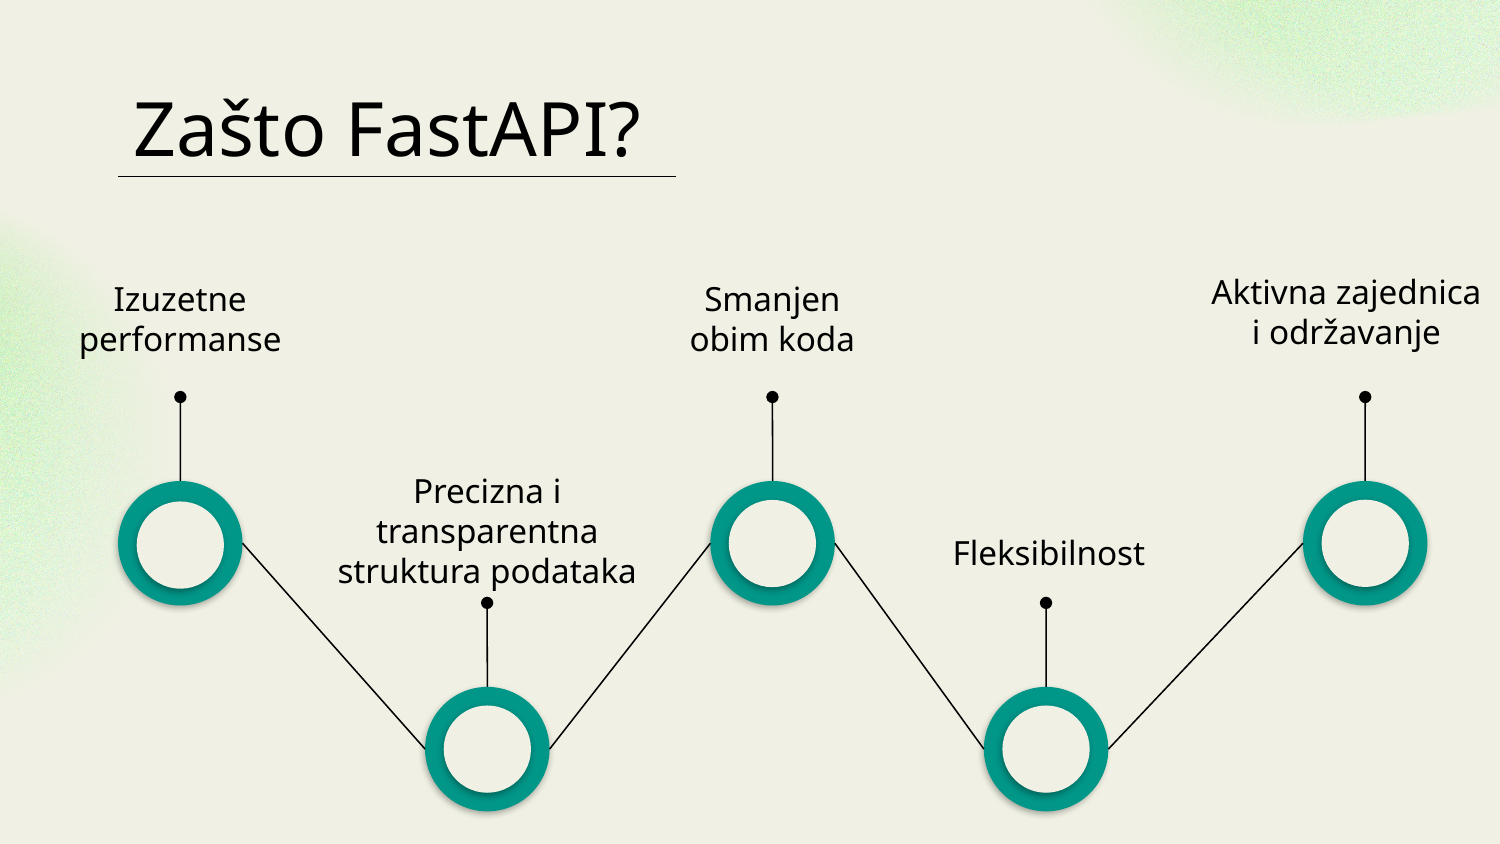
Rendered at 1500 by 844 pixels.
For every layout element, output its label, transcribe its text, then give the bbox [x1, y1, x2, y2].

text_box [728, 499, 817, 588]
title Smanjen obim koda [659, 313, 886, 374]
text_box [984, 687, 1108, 812]
text_box [425, 686, 550, 812]
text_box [549, 542, 711, 750]
title Precizna i transparentna struktura podataka [430, 553, 544, 606]
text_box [242, 542, 426, 750]
title Zašto FastAPI? [118, 66, 1382, 161]
text_box [1302, 481, 1428, 606]
text_box [710, 481, 835, 606]
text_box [1108, 542, 1304, 750]
text_box [1321, 499, 1409, 587]
text_box [136, 501, 224, 589]
title Aktivna zajednica i održavanje [1195, 305, 1499, 366]
title Fleksibilnost [909, 531, 1189, 588]
text_box [118, 481, 243, 606]
title Izuzetne performanse [18, 322, 343, 374]
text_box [834, 542, 985, 750]
text_box [443, 705, 531, 793]
text_box [1002, 705, 1090, 793]
